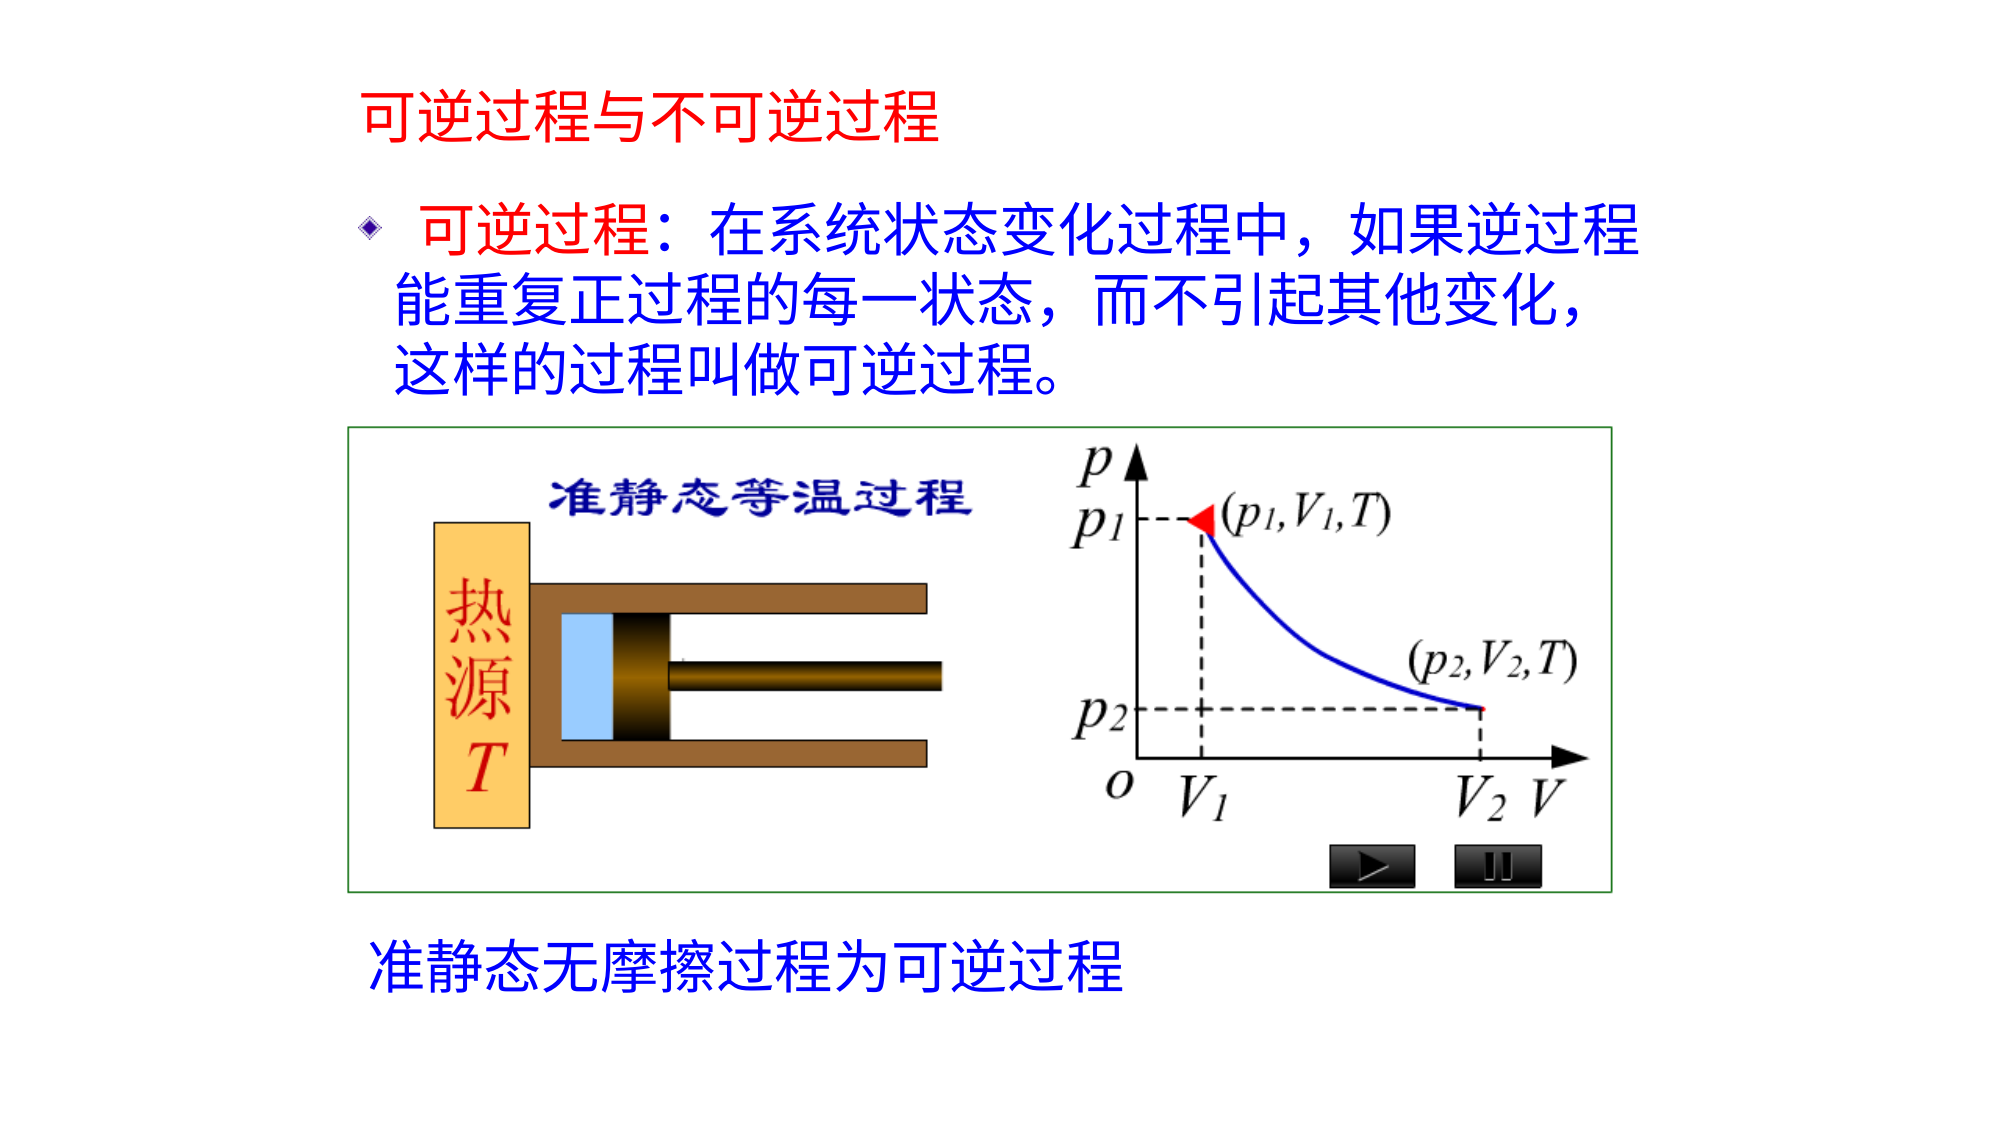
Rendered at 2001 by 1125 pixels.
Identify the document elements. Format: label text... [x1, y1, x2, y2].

text_box 准静态无摩擦过程为可逆过程 [352, 922, 1340, 1008]
text_box 可逆过程与不可逆过程 [343, 72, 1244, 158]
text_box 可逆过程：在系统状态变化过程中，如果逆过程能重复正过程的每一状态，而不引起其他变化，这样的过程叫做可逆过程。 [343, 185, 1657, 411]
picture [358, 216, 382, 240]
